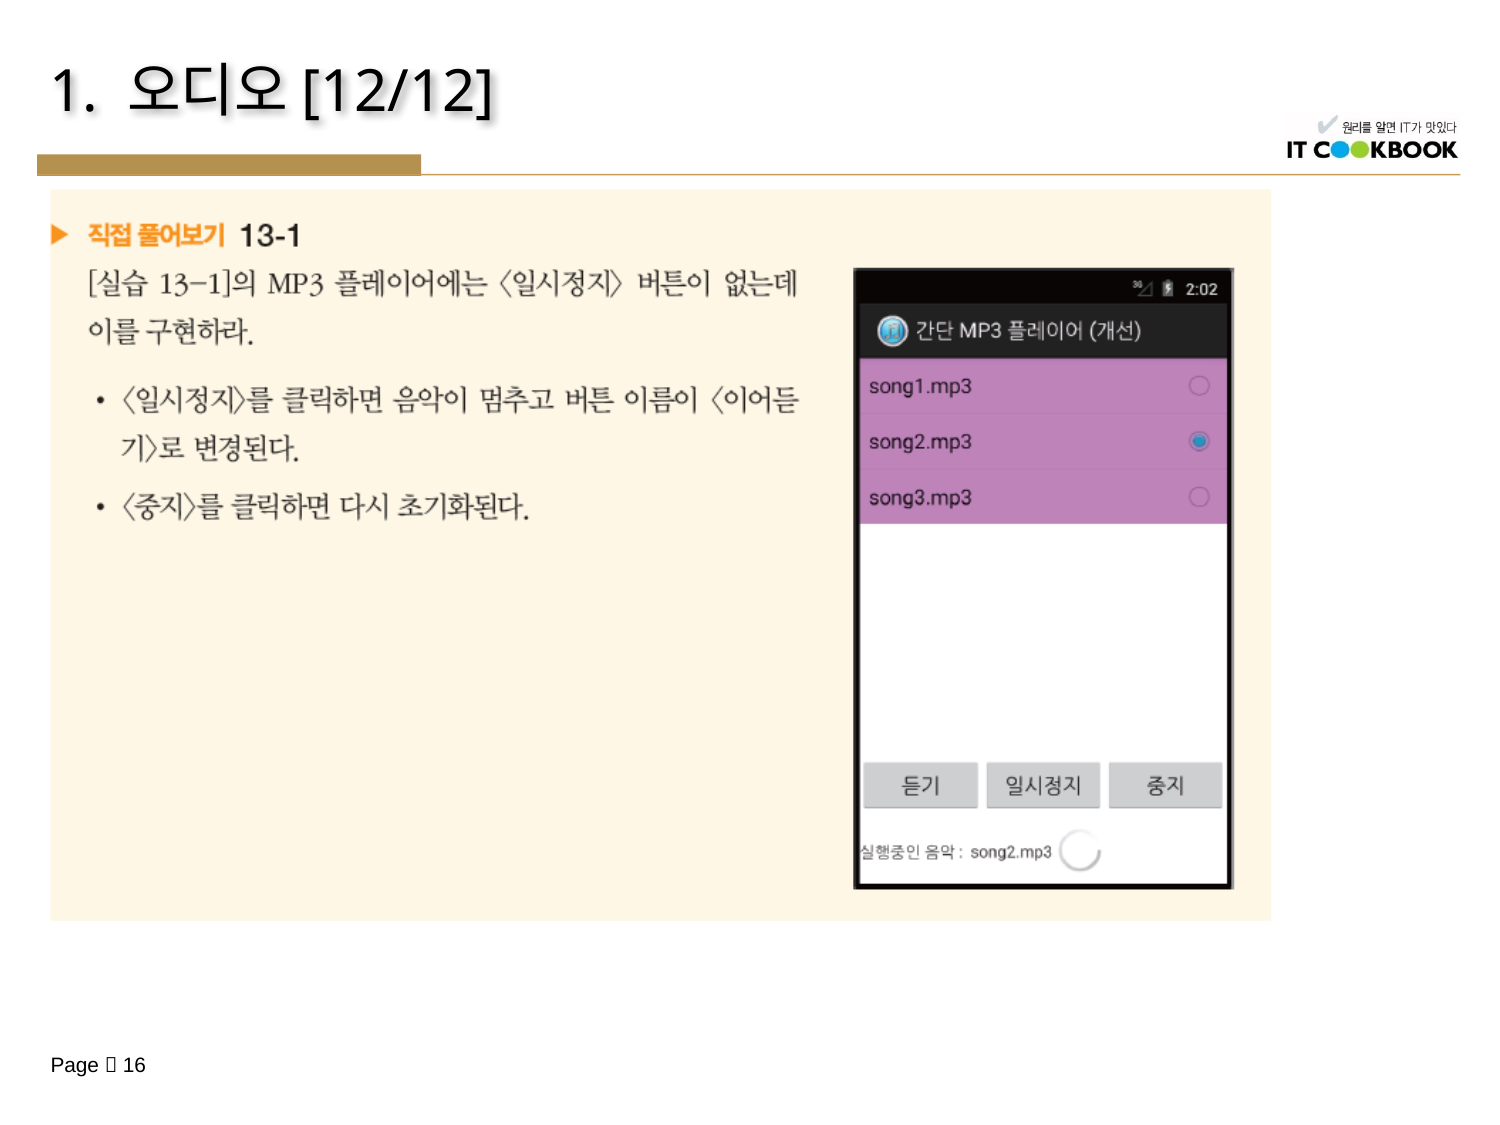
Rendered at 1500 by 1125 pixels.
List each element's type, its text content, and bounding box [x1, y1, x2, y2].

picture [48, 187, 1277, 938]
title 1. 오디오[12/12] [48, 53, 1487, 161]
